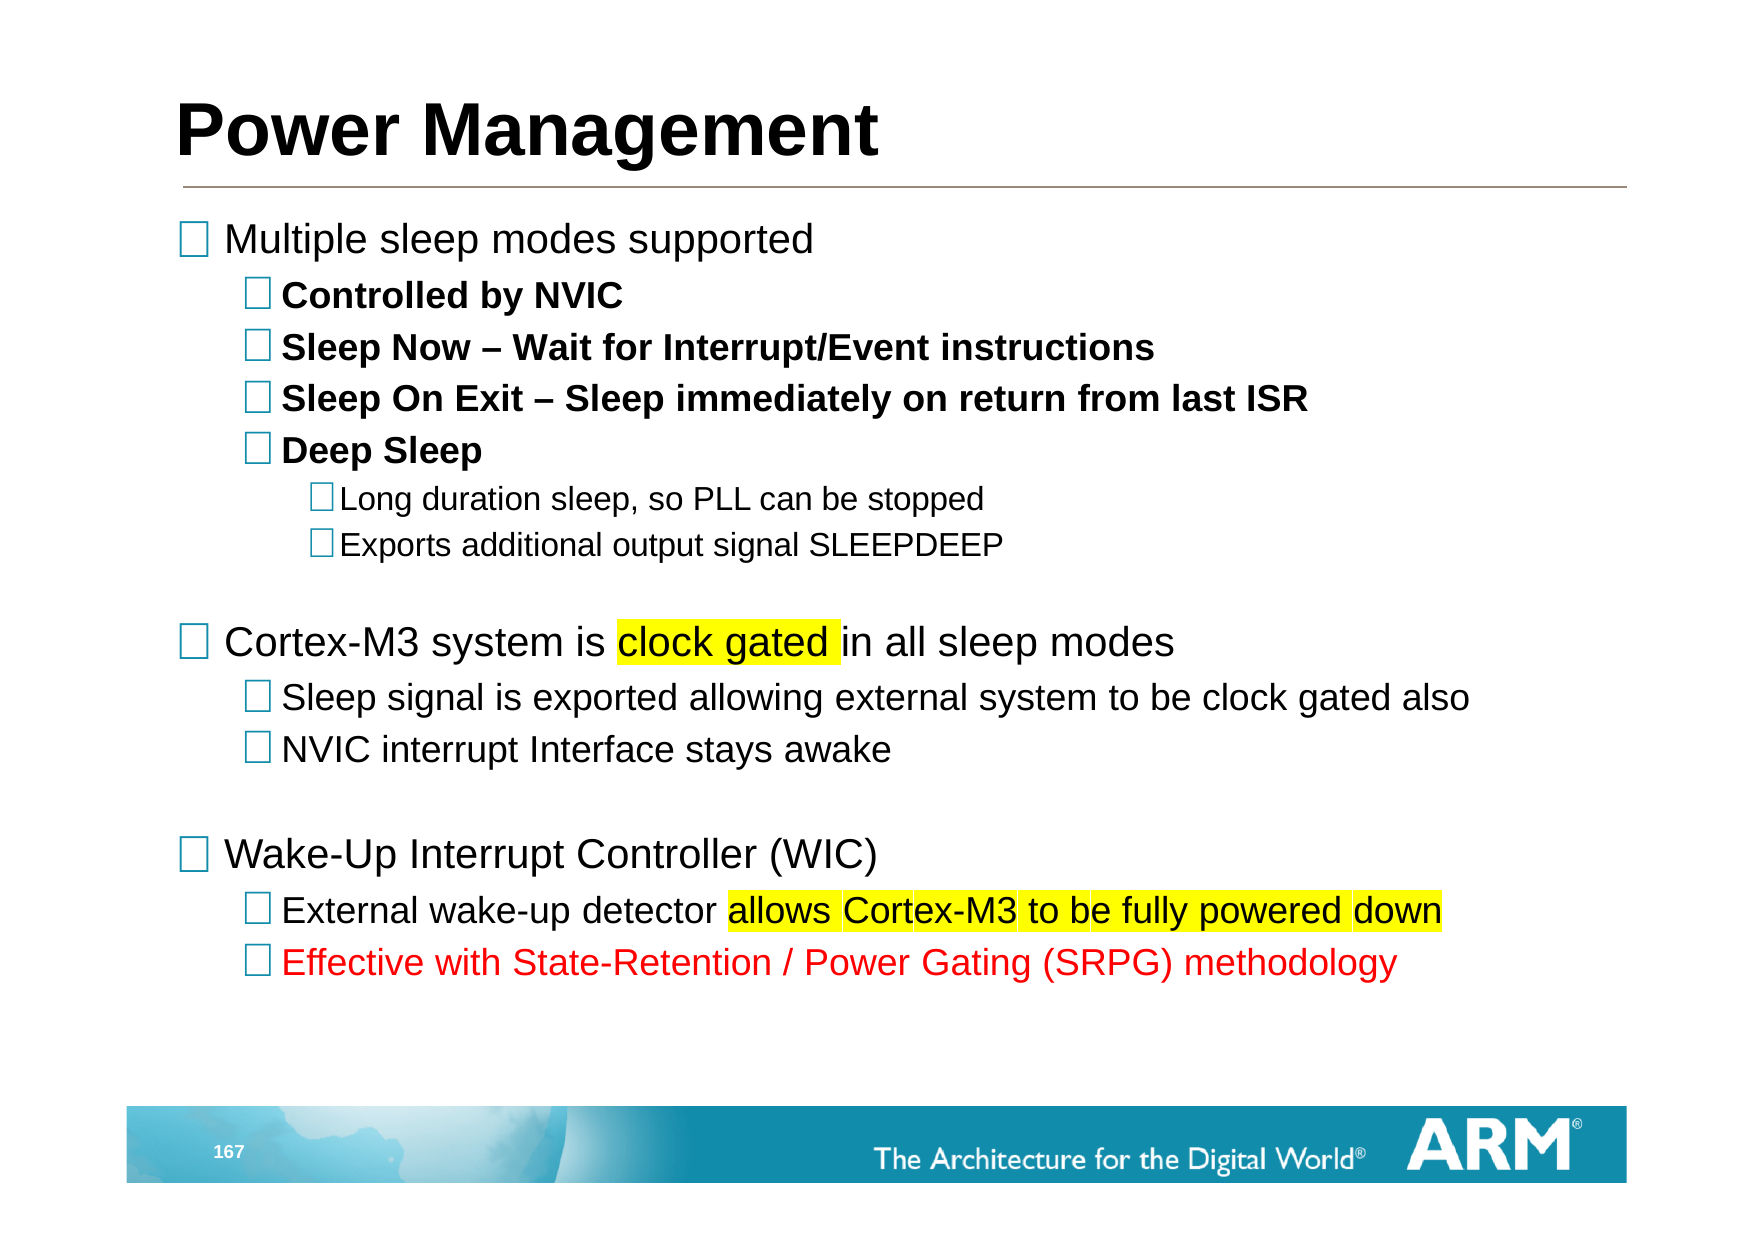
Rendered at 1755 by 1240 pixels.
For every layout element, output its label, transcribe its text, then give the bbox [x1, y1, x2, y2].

text_box  [172, 204, 201, 269]
text_box  [172, 820, 201, 885]
text_box  [172, 607, 201, 672]
picture [126, 1106, 1627, 1183]
slide_number 167 [198, 1139, 287, 1187]
title Power Management [173, 80, 1581, 172]
text_box Multiple sleep modes supported Controlled by NVIC Sleep Now – Wait for Interrupt/Event instructions Sleep On Exit – Sleep immediately on return from last ISR Deep Sleep Long duration sleep, so PLL can be stopped Exports additional output signal SLEEPDEEP [222, 212, 1311, 568]
text_box Wake-Up Interrupt Controller (WIC) External wake-up detector allows Cortex-M3 to be fully powered down Effective with State-Retention / Power Gating (SRPG) methodology [222, 827, 1443, 988]
text_box Cortex-M3 system is clock gated in all sleep modes Sleep signal is exported allowing external system to be clock gated also NVIC interrupt Interface stays awake [222, 614, 1473, 775]
